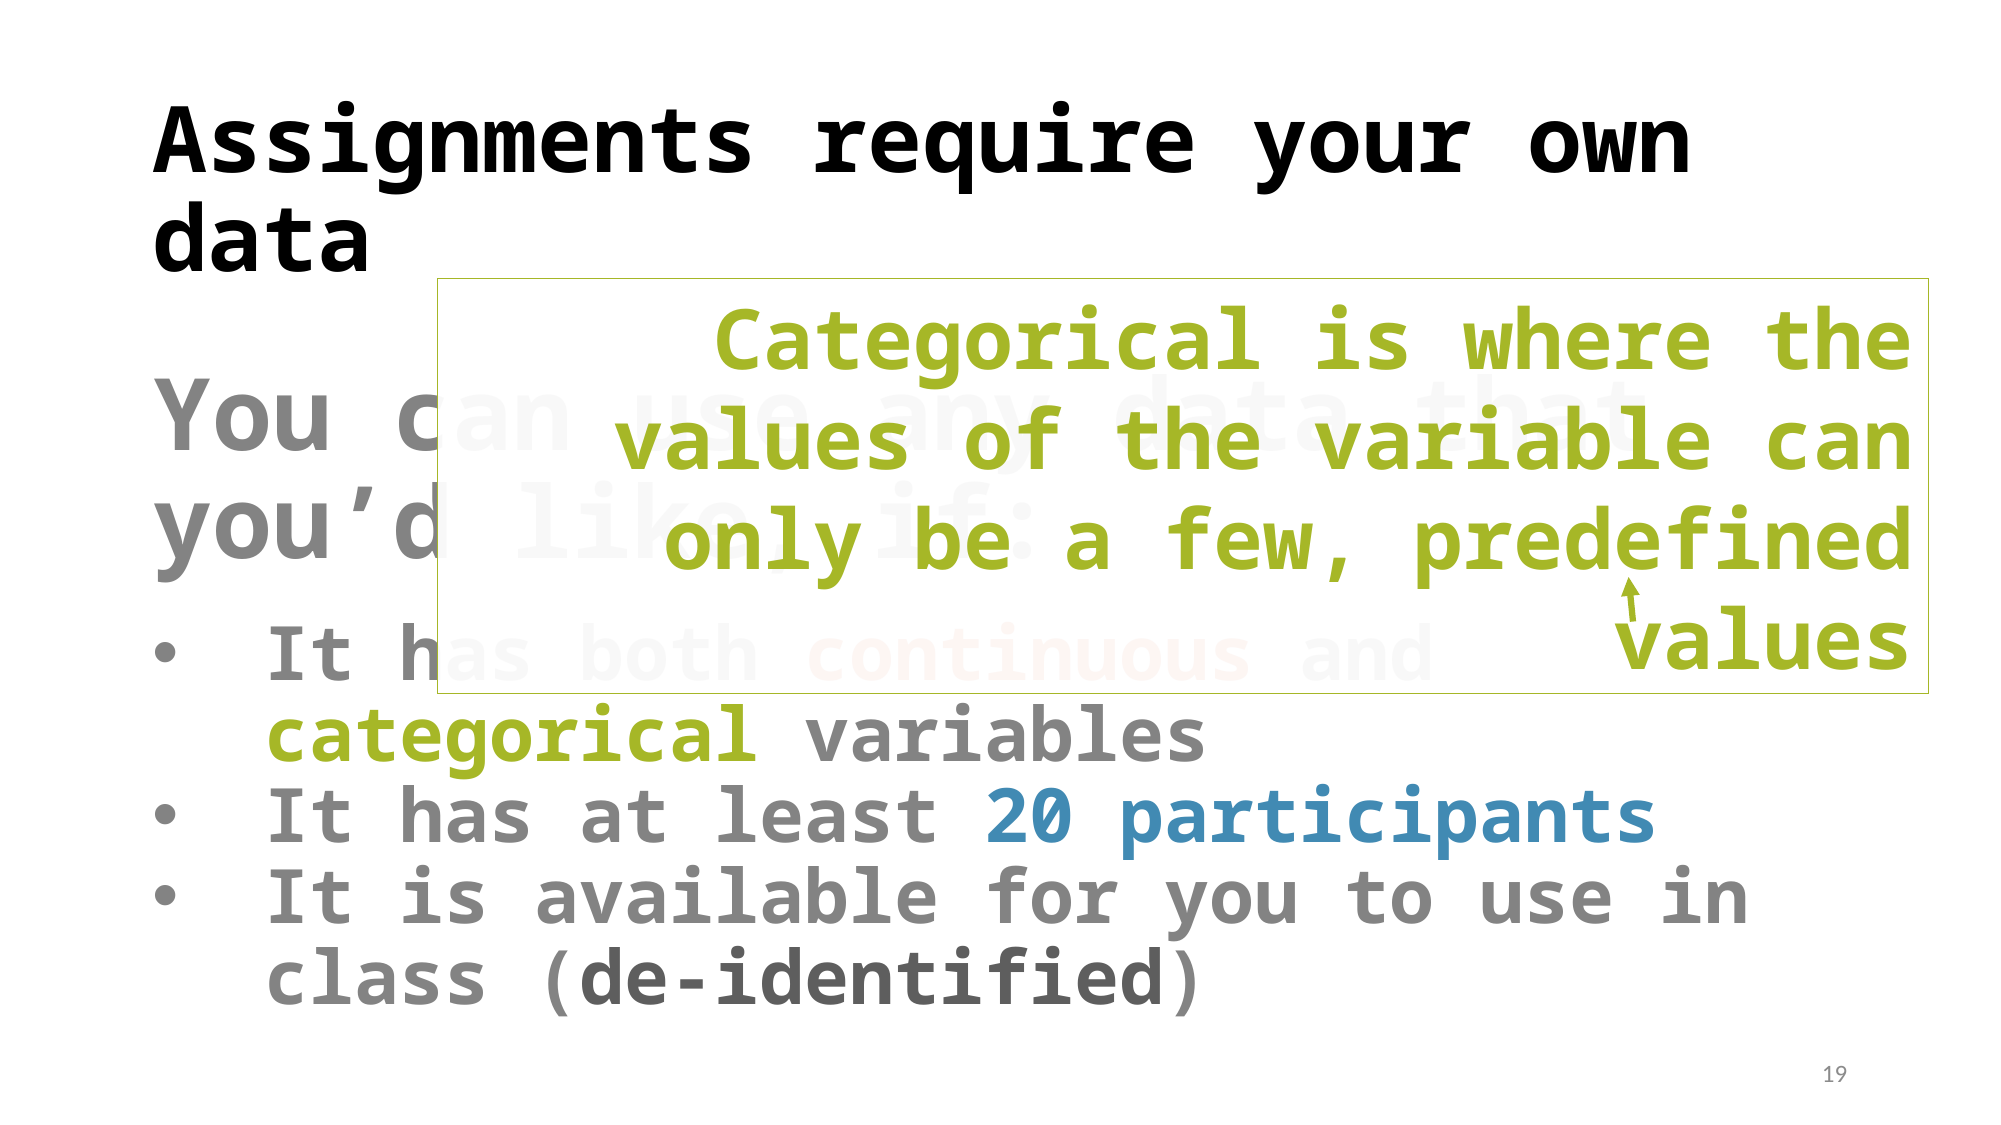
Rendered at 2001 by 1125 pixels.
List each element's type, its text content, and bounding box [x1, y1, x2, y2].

text_box Categorical is where the values of the variable can only be a few, predefined values [437, 278, 1929, 694]
slide_number 19 [1412, 1042, 1863, 1103]
title Assignments require your own data [137, 59, 1863, 281]
text_box You can use any data that you’d like, if: It has both continuous and categorical variables It has at least 20 participants It is available for you to use in class (de-identified) [137, 281, 1863, 1104]
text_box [1628, 576, 1633, 622]
